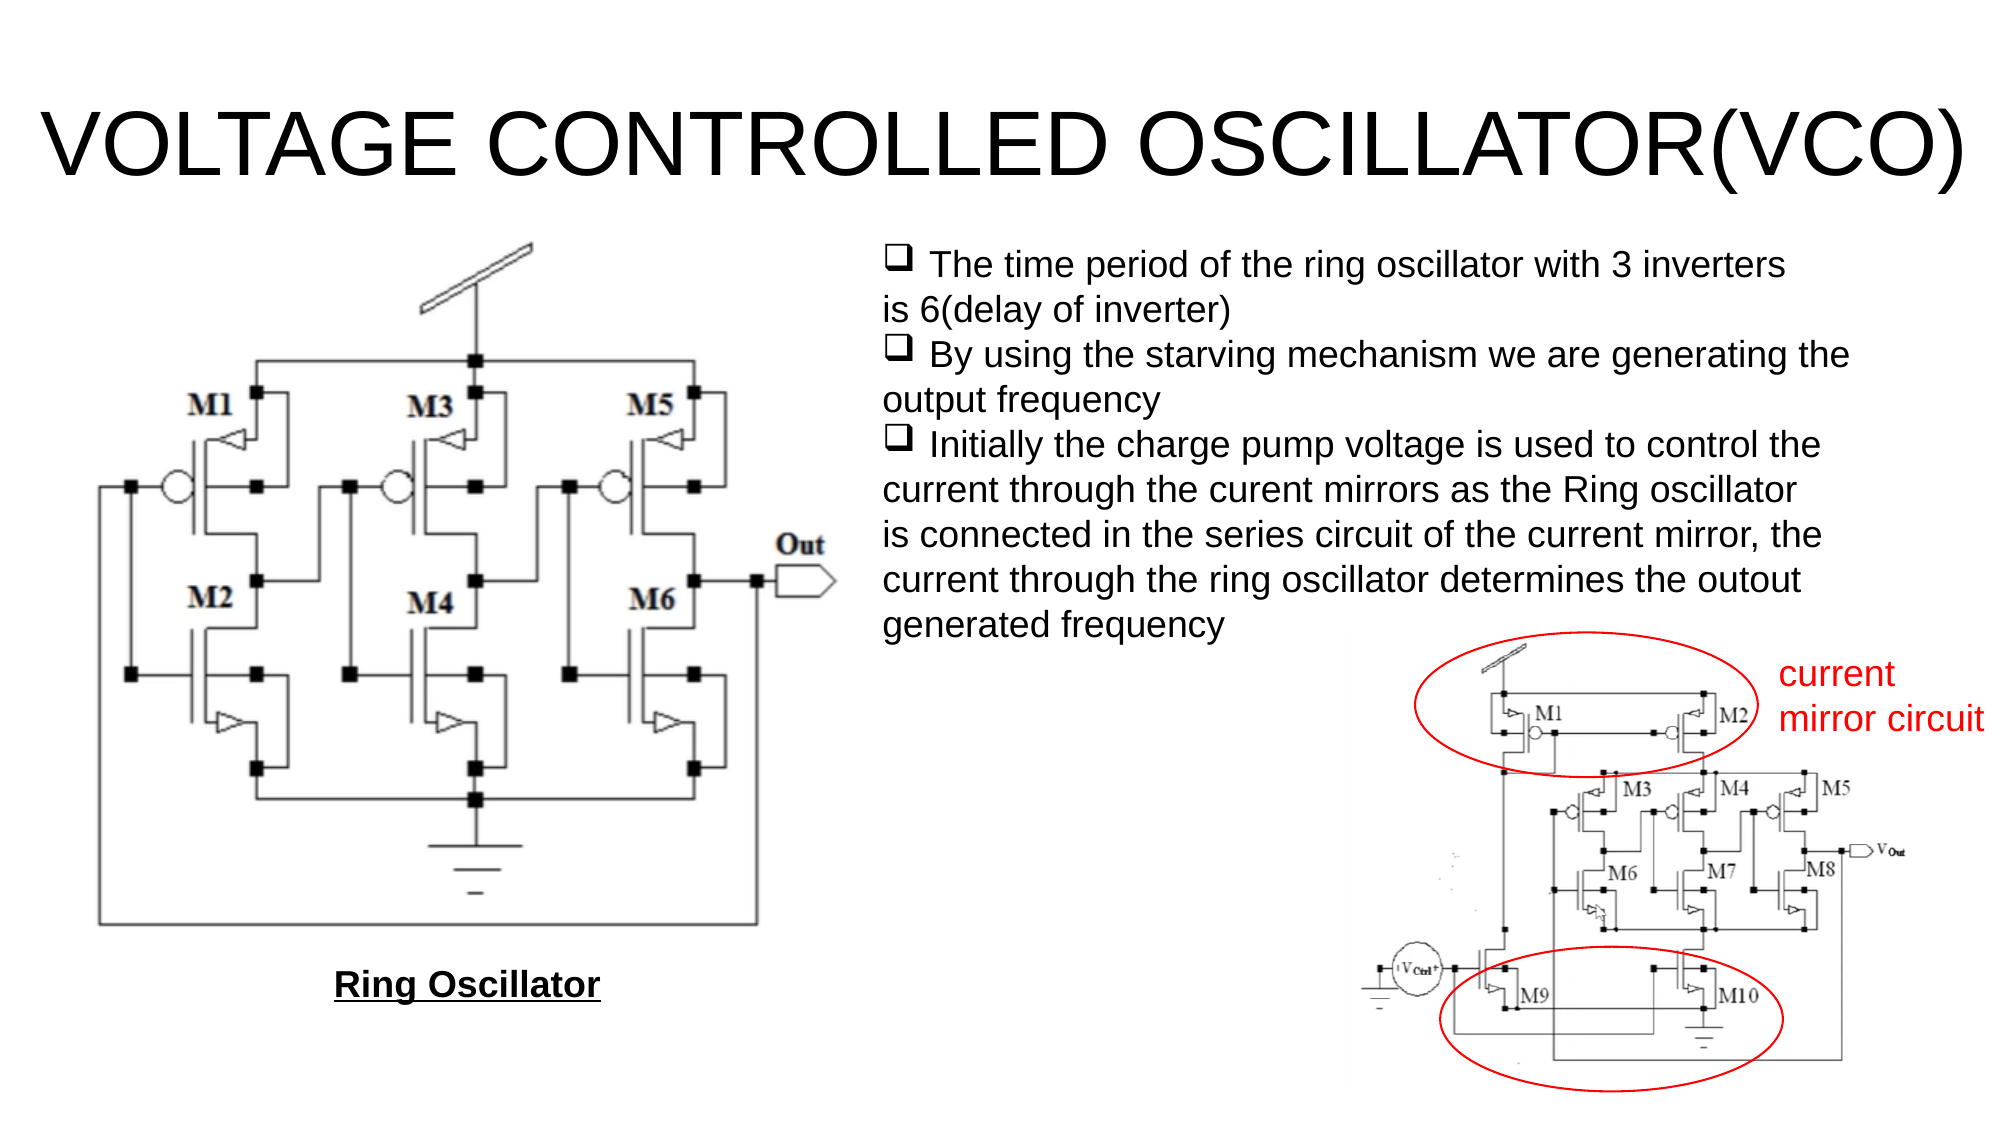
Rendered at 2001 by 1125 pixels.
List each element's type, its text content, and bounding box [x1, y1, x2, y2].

picture [1321, 632, 1926, 1093]
text_box current mirror circuit [1926, 641, 2000, 747]
title VOLTAGE CONTROLLED OSCILLATOR(VCO) [10, 44, 2000, 233]
text_box The time period of the ring oscillator with 3 inverters is 6(delay of inverter) By using the starving mechanism we are generating the output frequency Initially the charge pump voltage is used to control the current through the curent mirrors as the Ring oscillator is connected in the series circuit of the current mirror, the current through the ring oscillator determines the outout generated frequency [867, 232, 1877, 653]
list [37, 232, 867, 953]
text_box Ring Oscillator [319, 953, 616, 1013]
